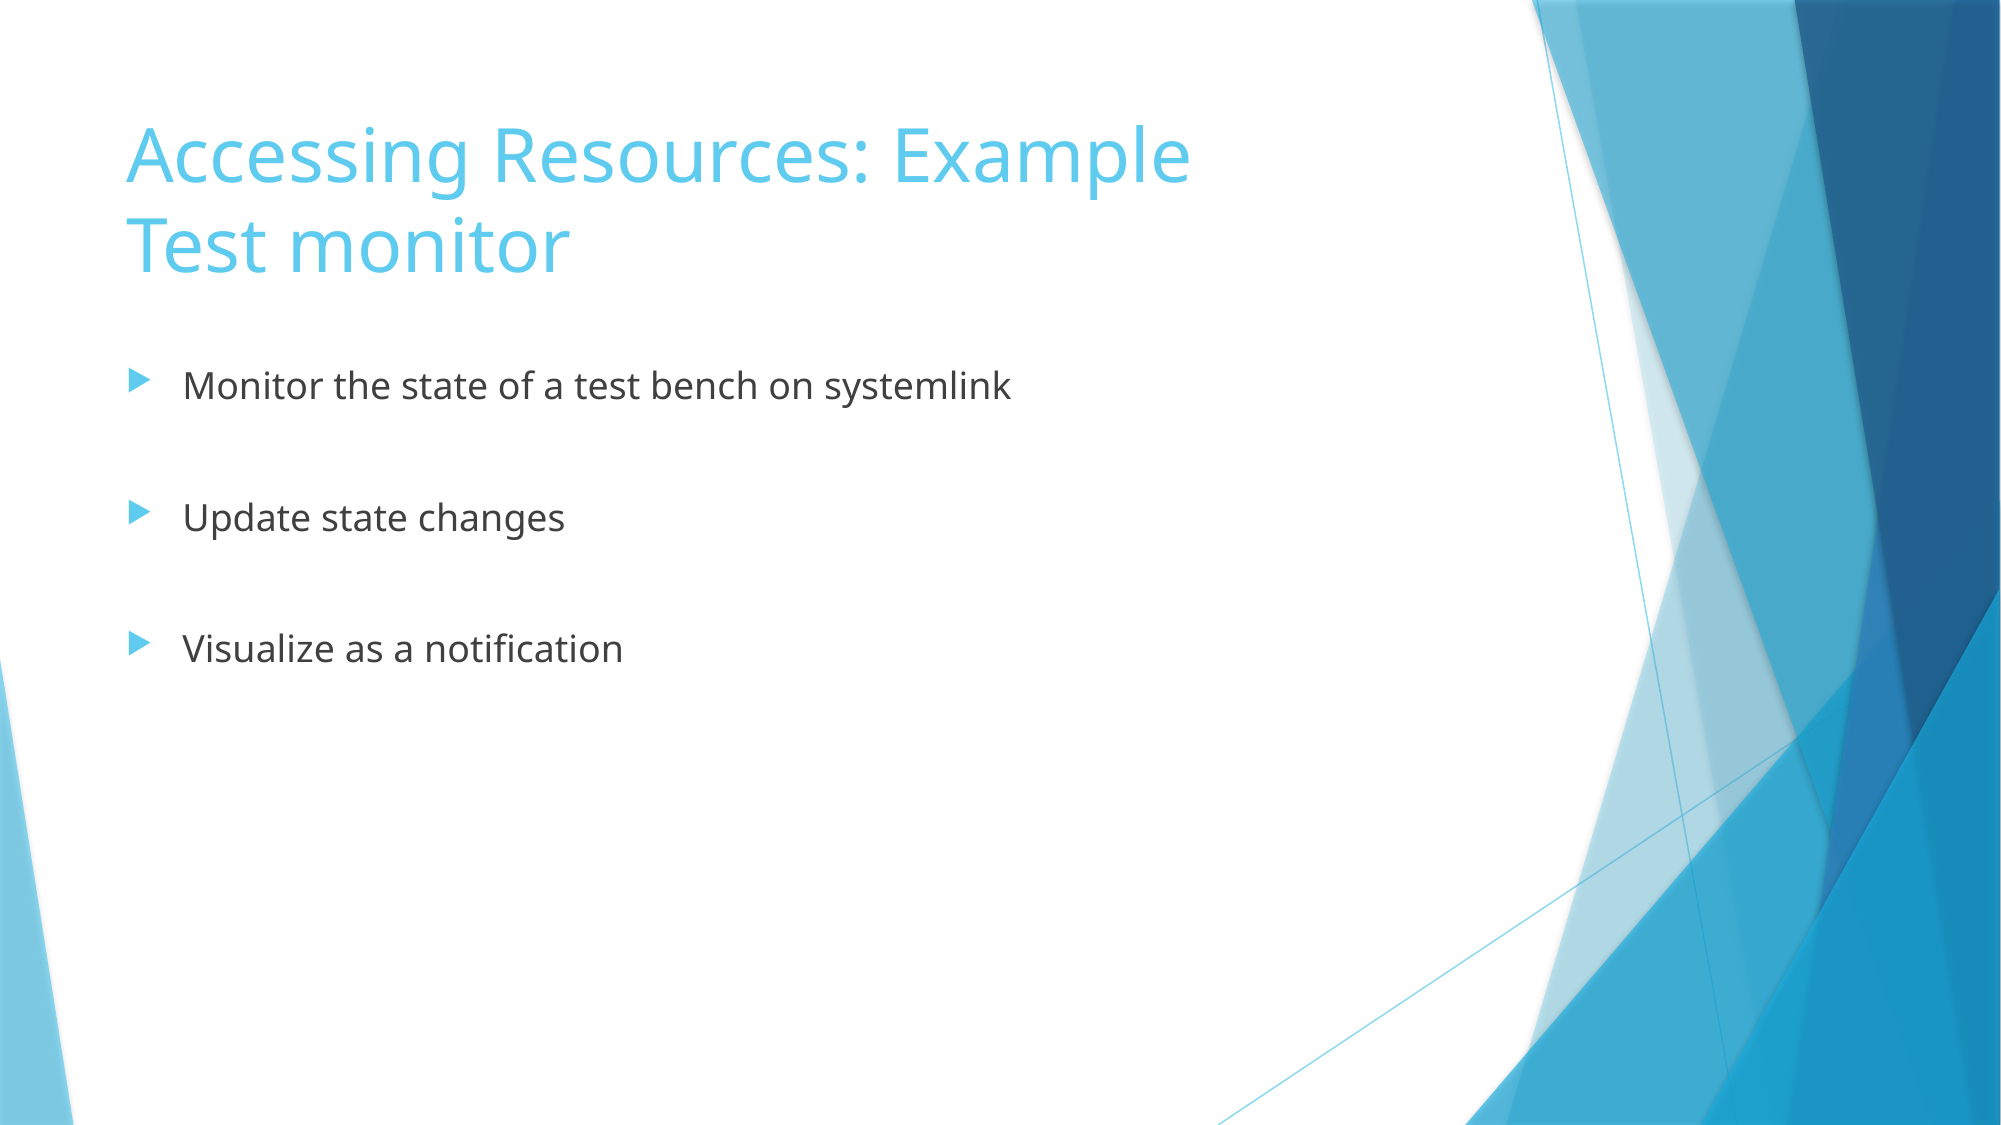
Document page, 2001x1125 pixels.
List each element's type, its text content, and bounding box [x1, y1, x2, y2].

list Monitor the state of a test bench on systemlink Update state changes Visualize as a notification [111, 354, 1522, 992]
title Accessing Resources: Example Test monitor [111, 99, 1522, 317]
